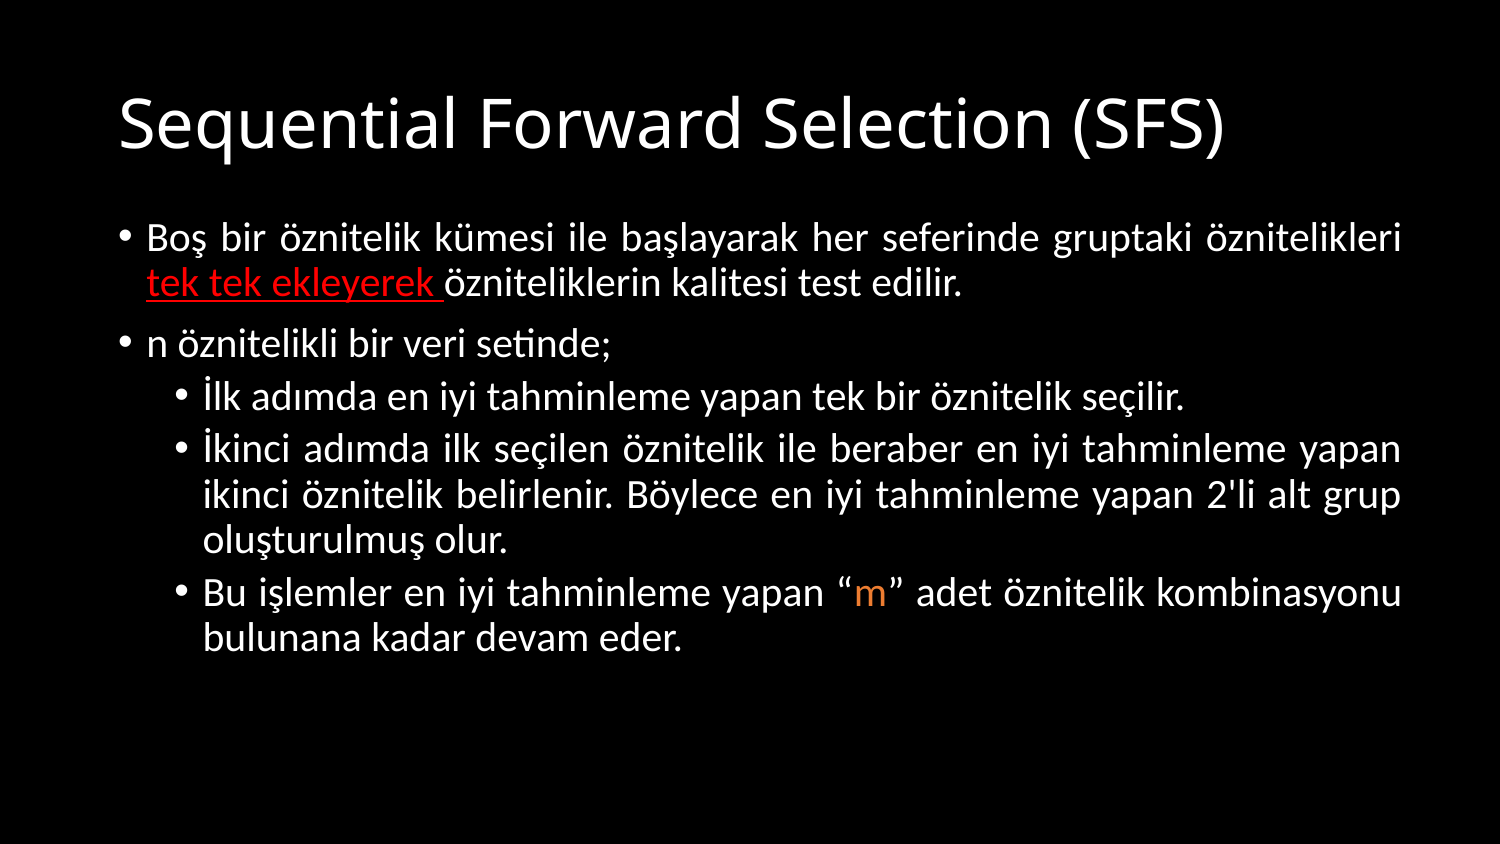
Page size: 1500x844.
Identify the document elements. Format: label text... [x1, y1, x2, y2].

title Sequential Forward Selection (SFS) [103, 44, 1397, 207]
list Boş bir öznitelik kümesi ile başlayarak her seferinde gruptaki öznitelikleri tek tek ekleyerek özniteliklerin kalitesi test edilir. n öznitelikli bir veri setinde; İlk adımda en iyi tahminleme yapan tek bir öznitelik seçilir. İkinci adımda ilk seçilen öznitelik ile beraber en iyi tahminleme yapan ikinci öznitelik belirlenir. Böylece en iyi tahminleme yapan 2'li alt grup oluşturulmuş olur. Bu işlemler en iyi tahminleme yapan “m” adet öznitelik kombinasyonu bulunana kadar devam eder. [103, 207, 1418, 744]
